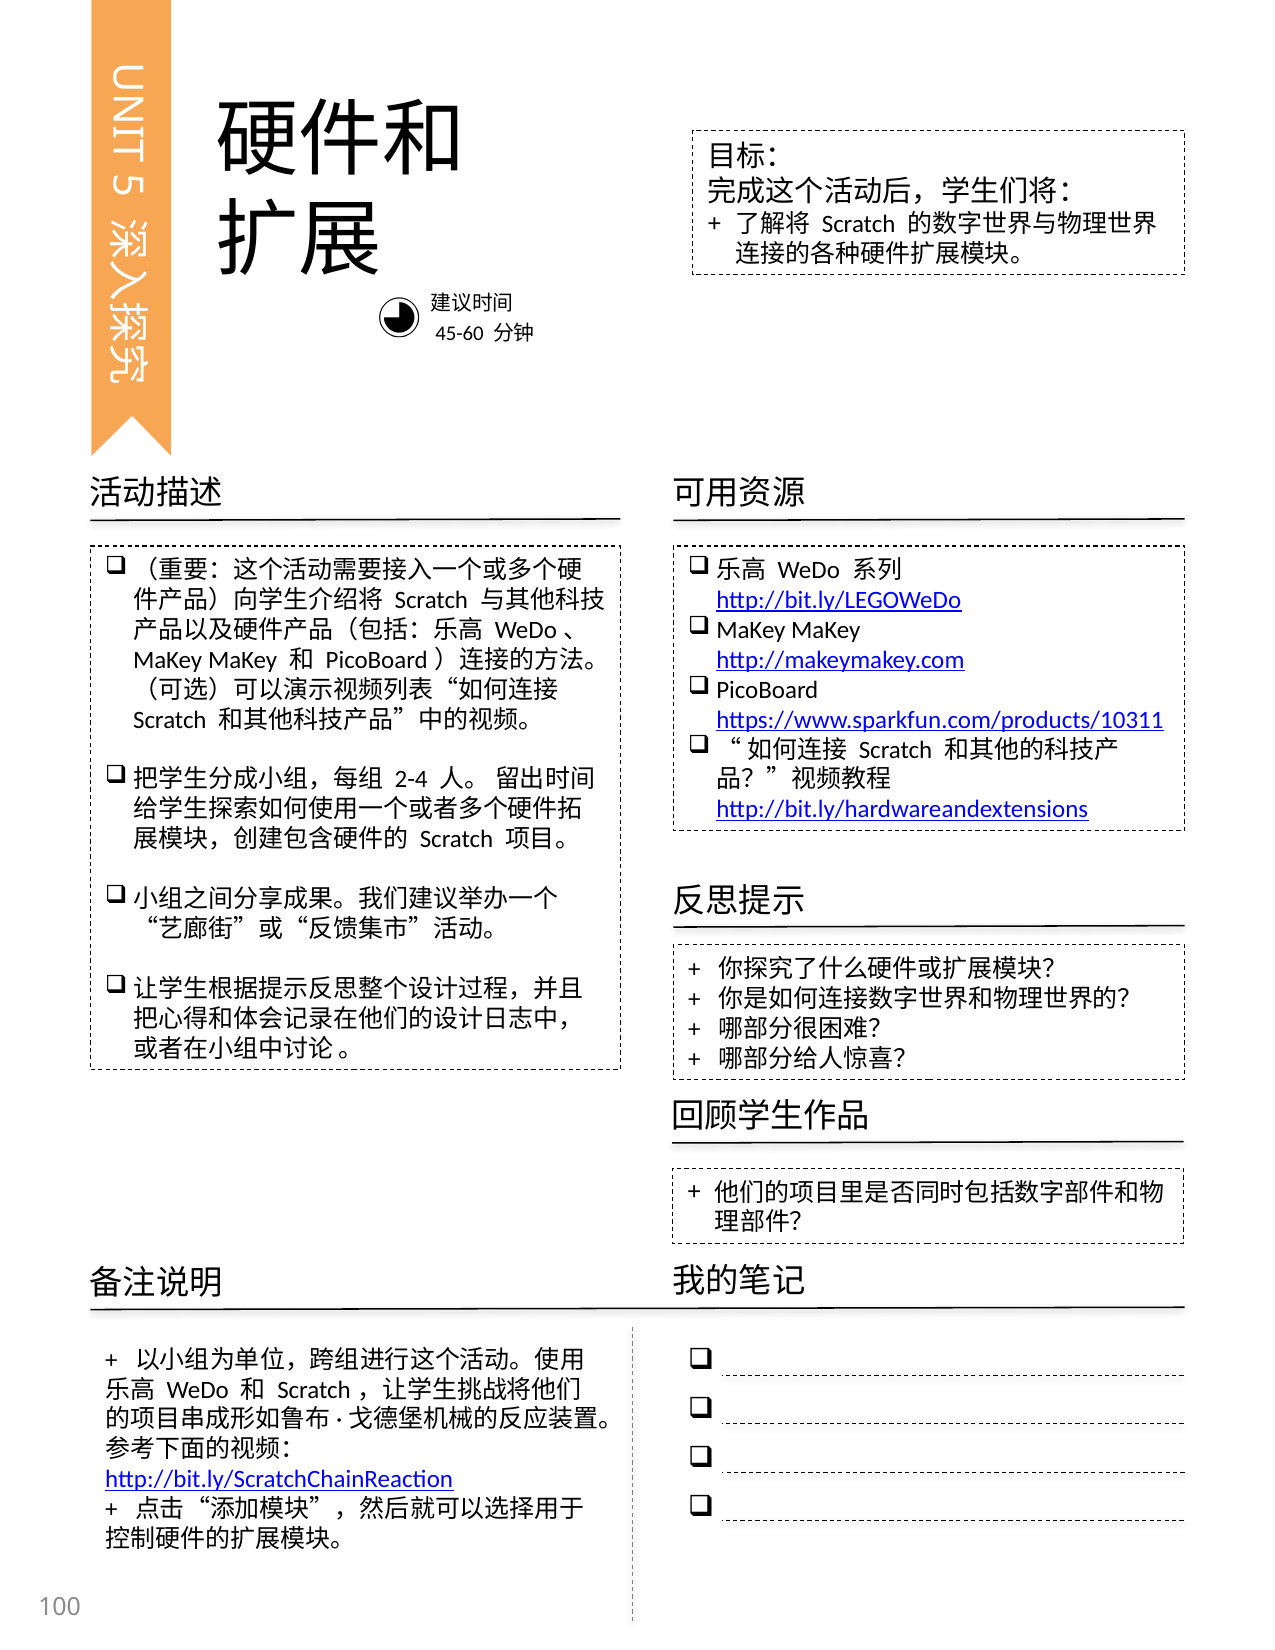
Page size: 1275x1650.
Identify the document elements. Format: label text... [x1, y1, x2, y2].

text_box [74, 464, 621, 1077]
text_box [673, 1347, 1185, 1539]
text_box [657, 871, 1201, 1082]
text_box + 以小组为单位，跨组进行这个活动。使用乐高 WeDo 和 Scratch，让学生挑战将他们的项目串成形如鲁布·戈德堡机械的反应装置。参考下面的视频：http://bit.ly/ScratchChainReaction + 点击“添加模块”，然后就可以选择用于控制硬件的扩展模块。 [90, 1335, 621, 1561]
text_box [74, 1251, 1201, 1310]
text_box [90, 0, 172, 459]
text_box 目标： 完成这个活动后，学生们将： 了解将 Scratch 的数字世界与物理世界连接的各种硬件扩展模块。 [692, 130, 1185, 275]
text_box 建议时间 45-60 分钟 [415, 277, 602, 353]
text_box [657, 464, 1201, 865]
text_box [656, 1086, 1200, 1245]
slide_number 100 [23, 1561, 321, 1650]
picture [373, 296, 428, 341]
text_box 硬件和 扩展 [200, 78, 663, 293]
